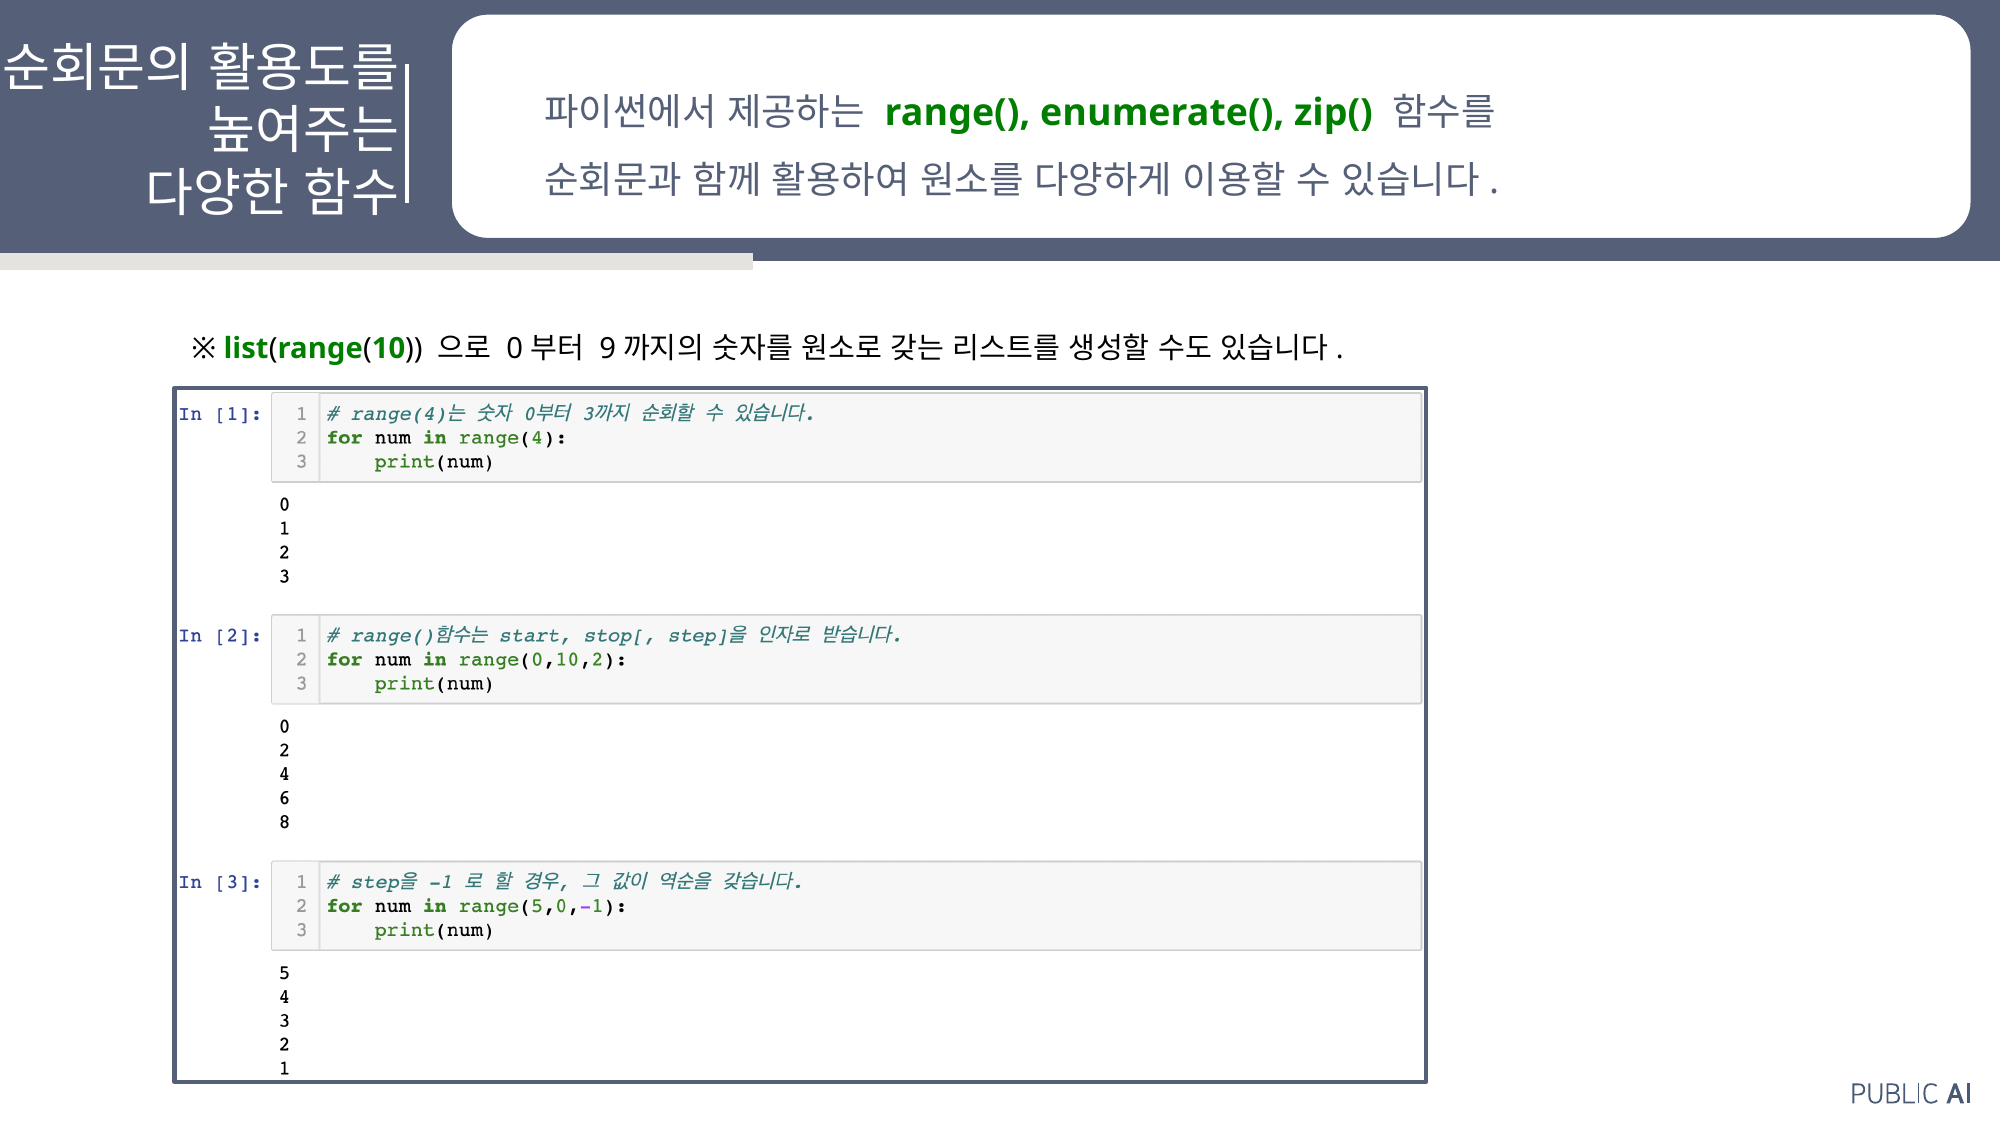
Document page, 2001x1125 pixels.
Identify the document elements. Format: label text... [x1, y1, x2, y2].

picture [176, 389, 1425, 1080]
text_box 파이썬에서 제공하는 range(), enumerate(), zip() 함수를 순회문과 함께 활용하여 원소를 다양하게 이용할 수 있습니다. [529, 58, 1616, 209]
text_box ※ list(range(10)) 으로 0부터 9까지의 숫자를 원소로 갖는 리스트를 생성할 수도 있습니다. [176, 304, 1487, 372]
text_box 순회문의 활용도를 높여주는 다양한 함수 [0, 26, 414, 229]
